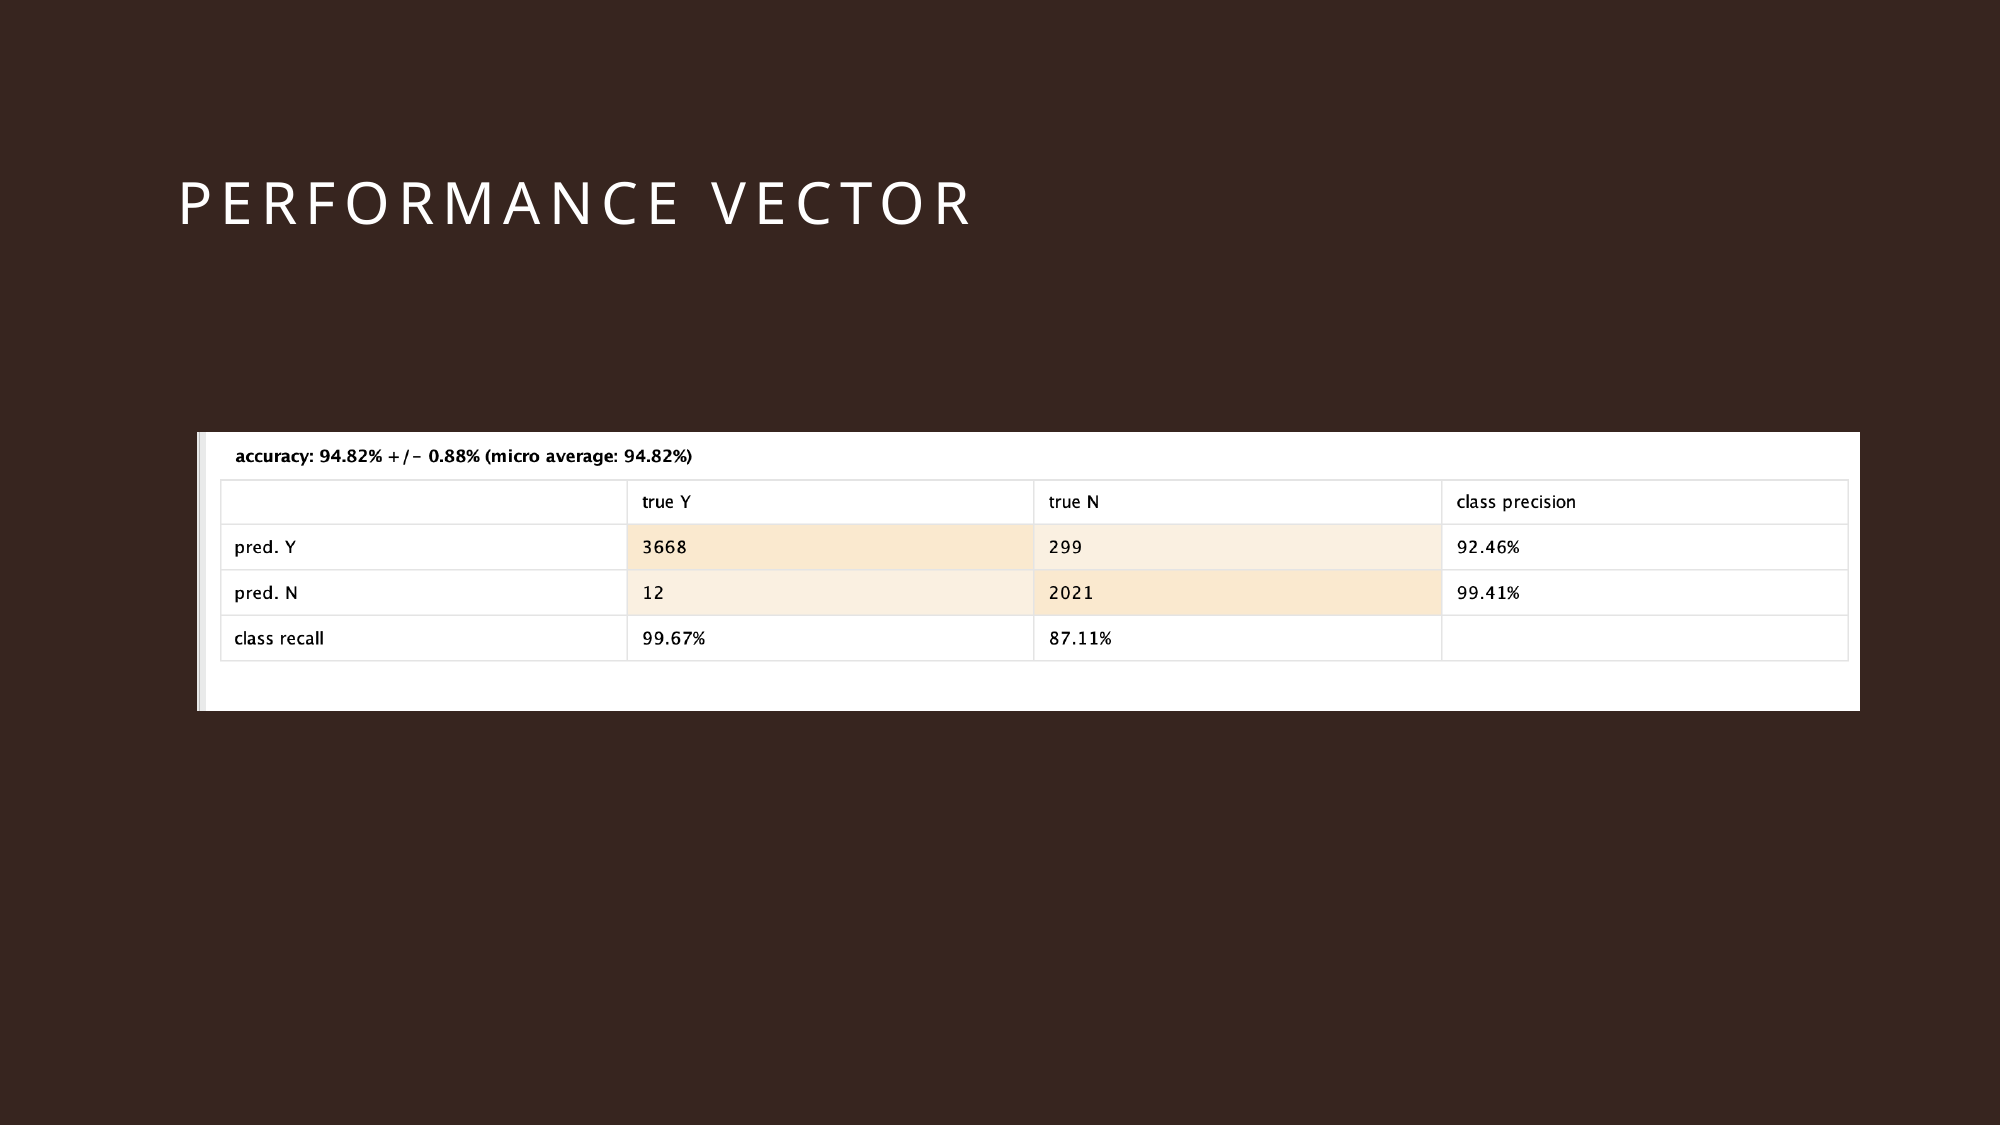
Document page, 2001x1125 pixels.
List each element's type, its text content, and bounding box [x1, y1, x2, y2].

picture [197, 432, 1860, 711]
title PERFORMANCE VECTOR [177, 165, 1822, 274]
